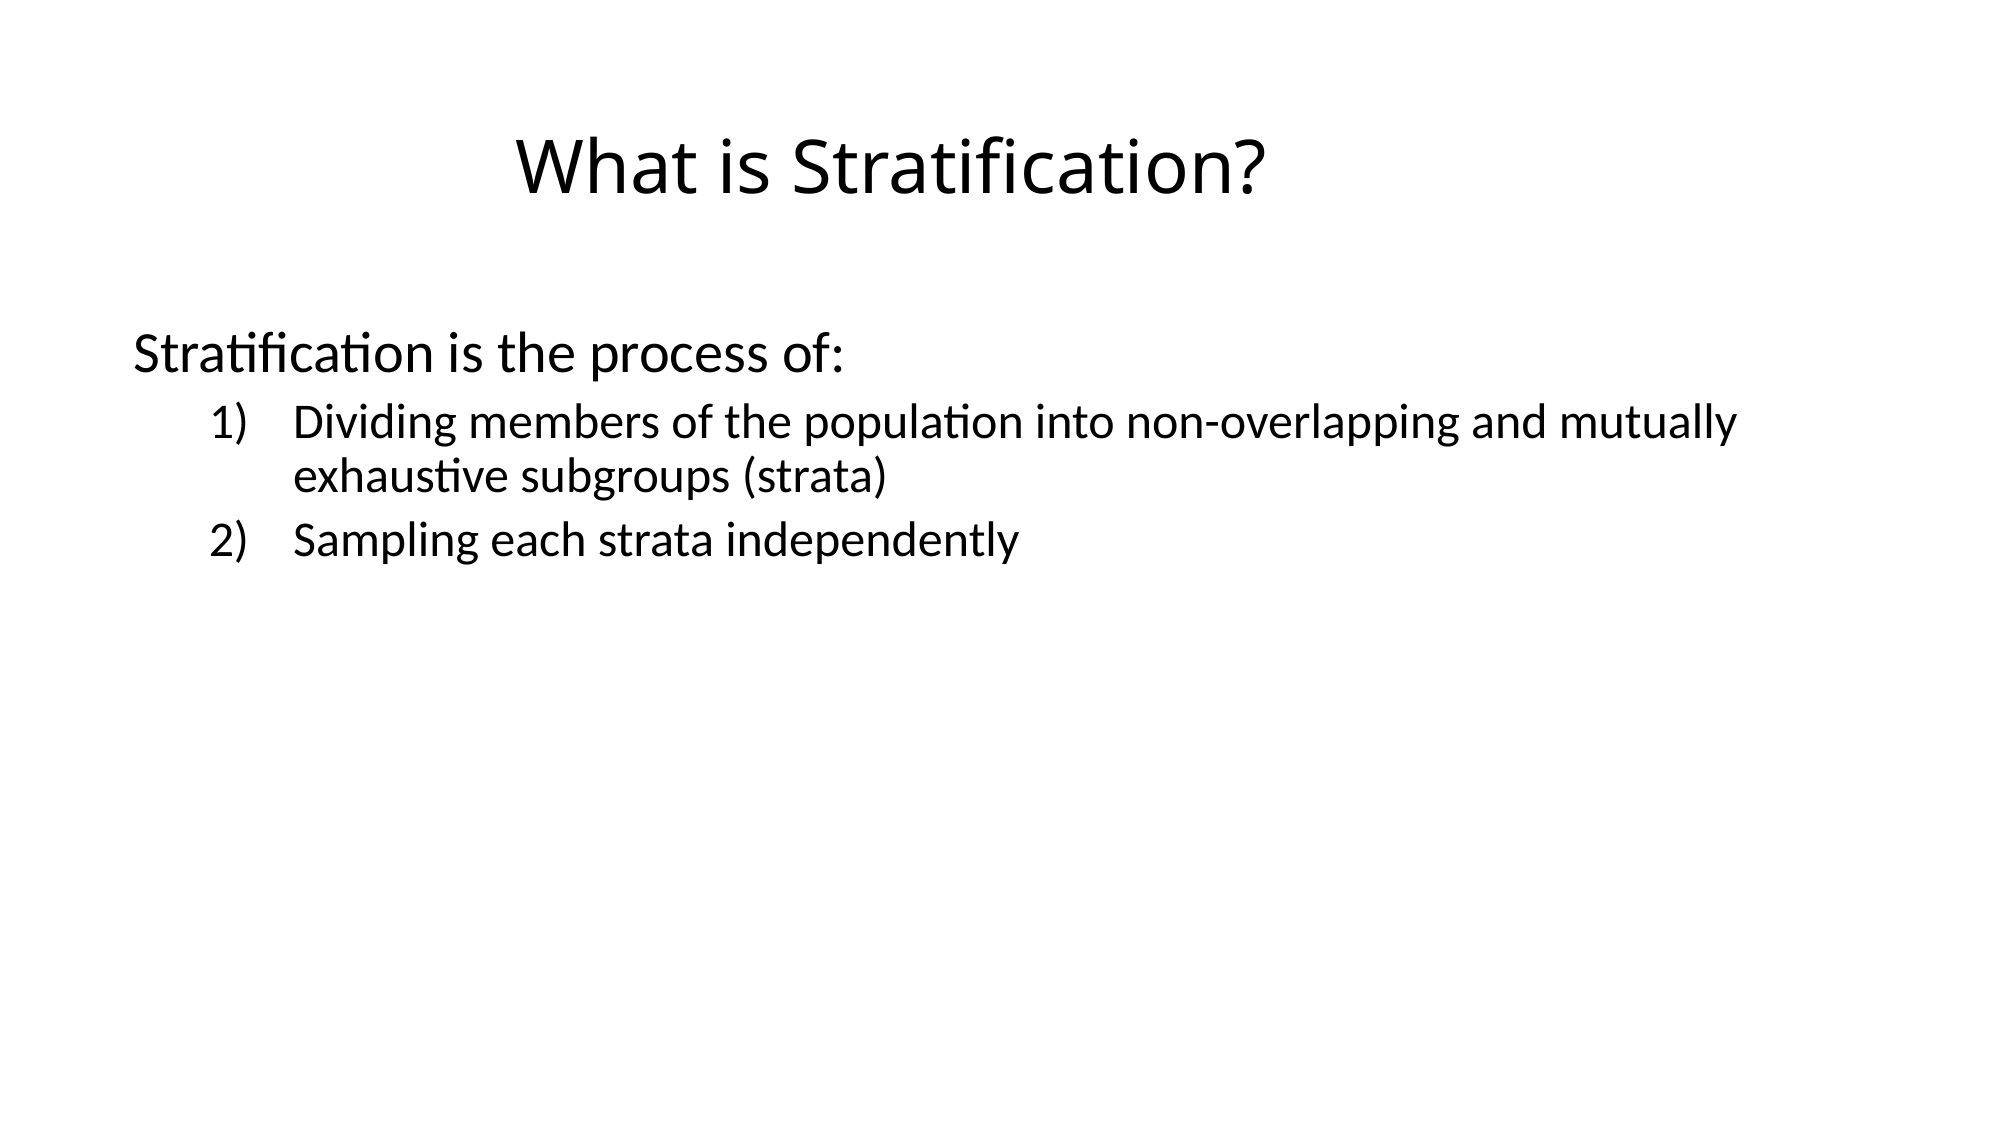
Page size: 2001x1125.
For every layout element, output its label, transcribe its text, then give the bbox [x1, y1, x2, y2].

title What is Stratification? [500, 95, 1363, 244]
list Stratification is the process of: Dividing members of the population into non-overlapping and mutually exhaustive subgroups (strata) Sampling each strata independently [118, 314, 1844, 636]
